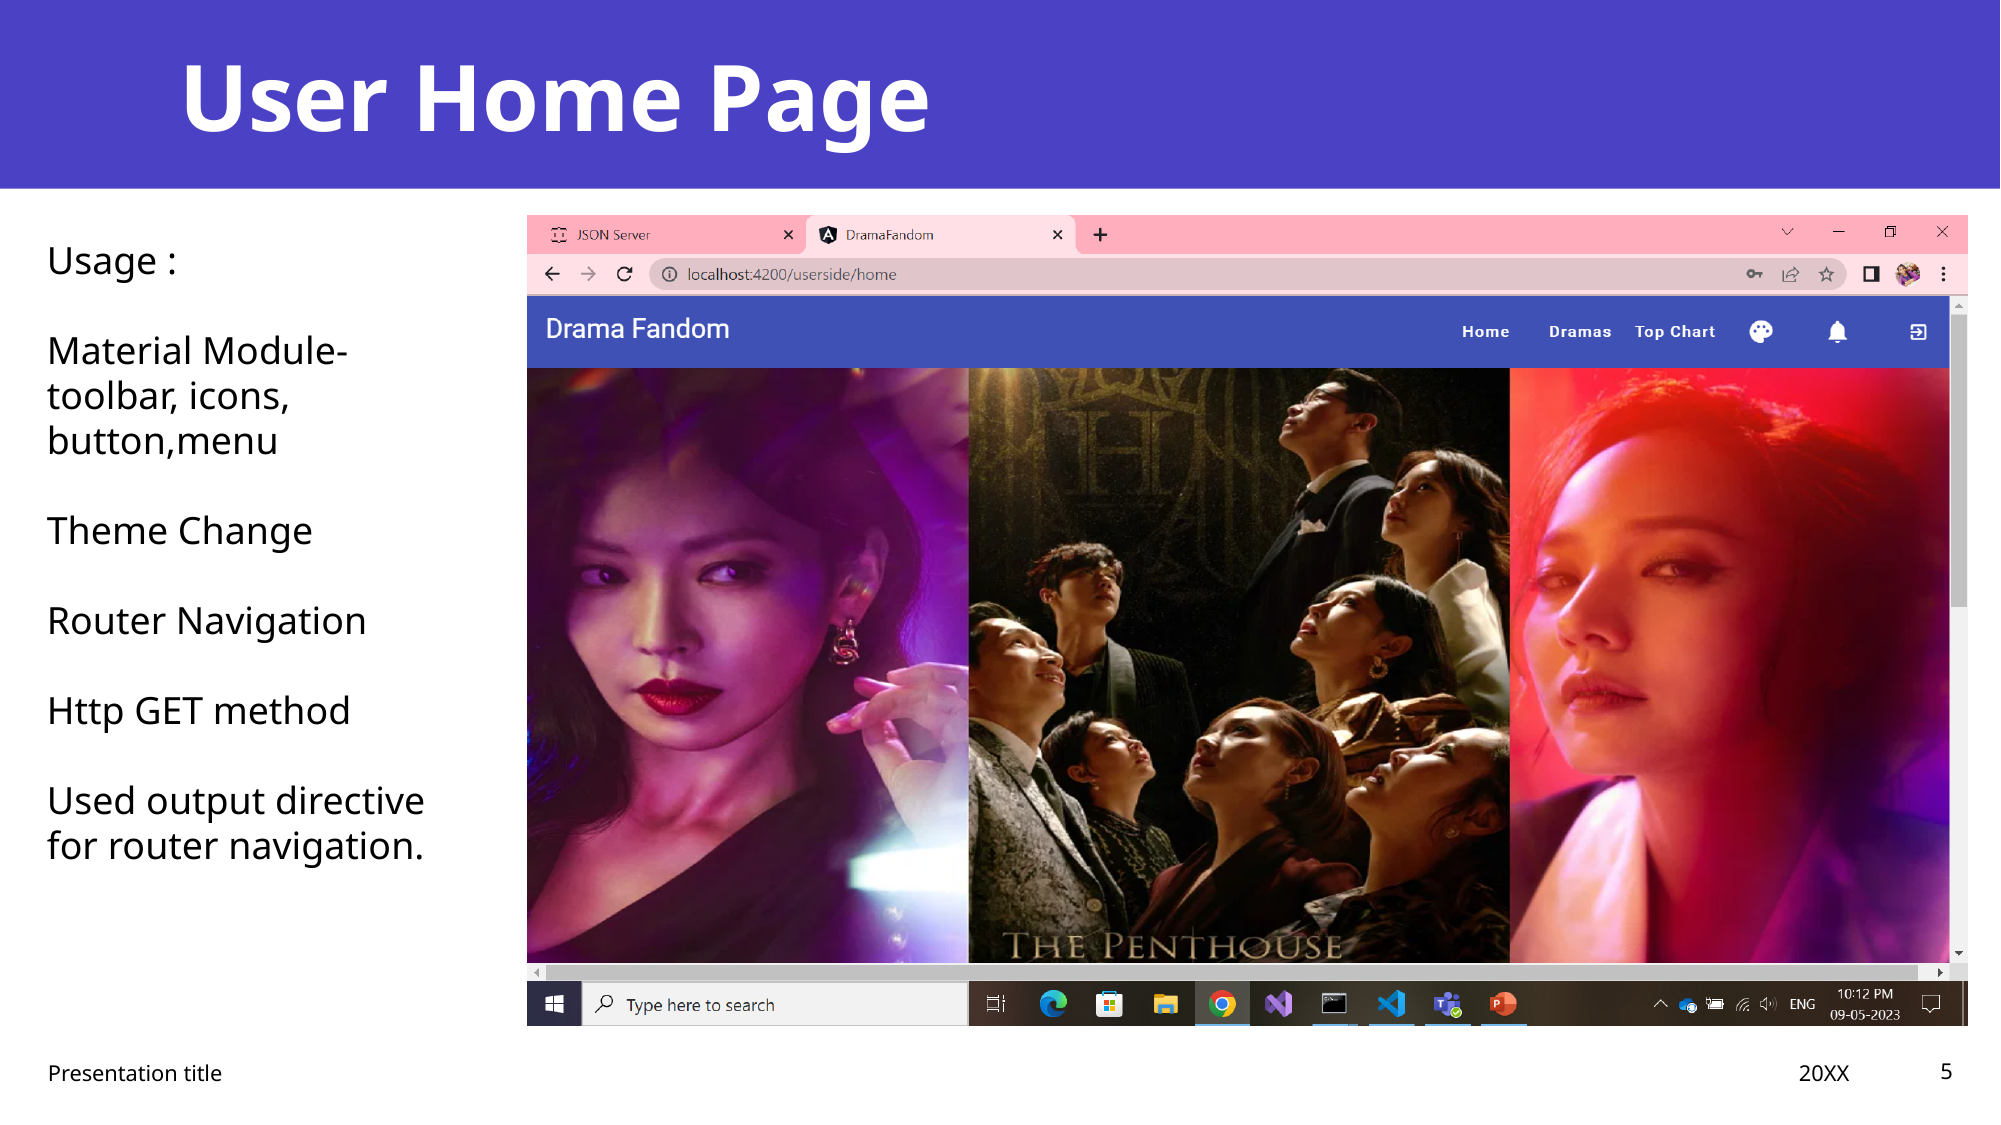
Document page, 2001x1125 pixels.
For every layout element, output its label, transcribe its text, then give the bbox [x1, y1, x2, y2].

footer Presentation title [33, 1042, 827, 1103]
title User Home Page [164, 31, 1710, 159]
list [527, 215, 1968, 1026]
slide_number 20XX [1150, 1042, 1864, 1103]
slide_number 5 [1864, 1042, 1968, 1103]
text_box Usage : Material Module- toolbar, icons, button,menu Theme Change Router Navigation Http GET method Used output directive for router navigation. [32, 229, 493, 965]
